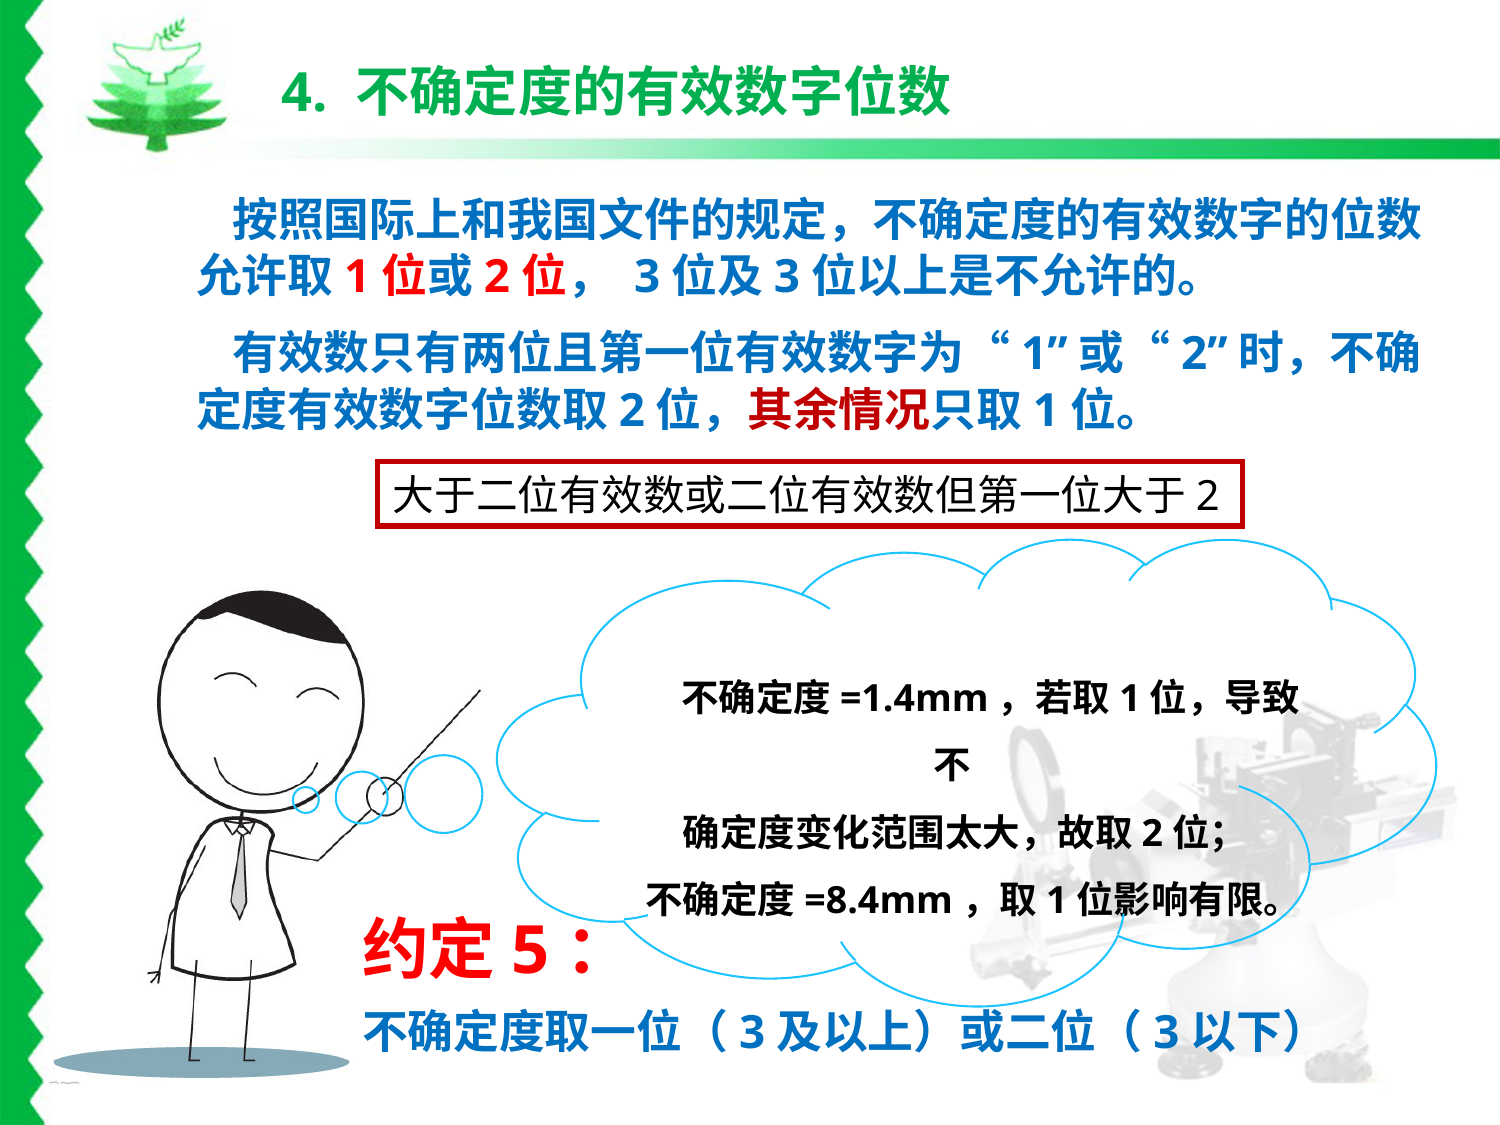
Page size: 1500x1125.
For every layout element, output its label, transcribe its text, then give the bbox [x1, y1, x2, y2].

text_box 按照国际上和我国文件的规定，不确定度的有效数字的位数允许取1位或2位， 3位及3位以上是不允许的。 有效数只有两位且第一位有效数字为“1”或“2”时，不确定度有效数字位数取2位，其余情况只取1位。 [143, 181, 1473, 456]
text_box 大于二位有效数或二位有效数但第一位大于2 [377, 461, 1243, 526]
text_box 4. 不确定度的有效数字位数 [267, 50, 1284, 131]
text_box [497, 538, 1436, 1005]
picture [0, 0, 1500, 1125]
list 约定5： 不确定度取一位（3及以上）或二位（3以下） [488, 908, 1371, 1075]
